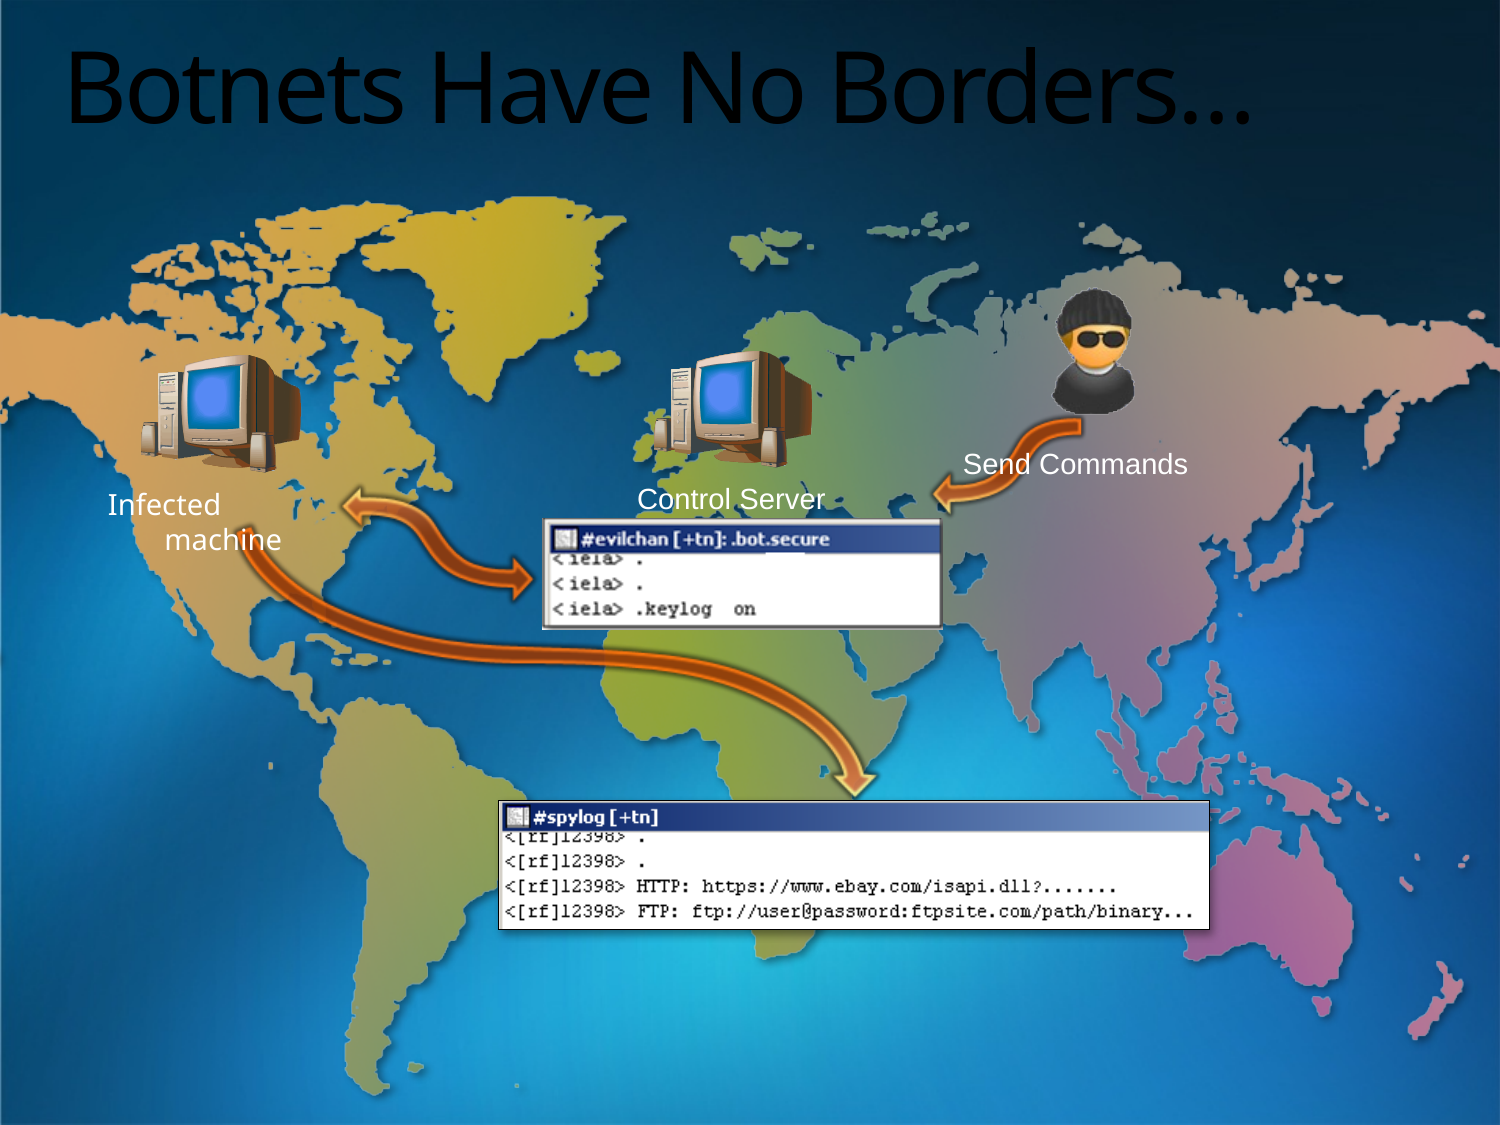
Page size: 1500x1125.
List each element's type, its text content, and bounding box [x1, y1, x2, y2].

picture [0, 0, 1500, 1125]
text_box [541, 350, 943, 630]
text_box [92, 353, 356, 530]
title Botnets Have No Borders… [62, 37, 1438, 147]
